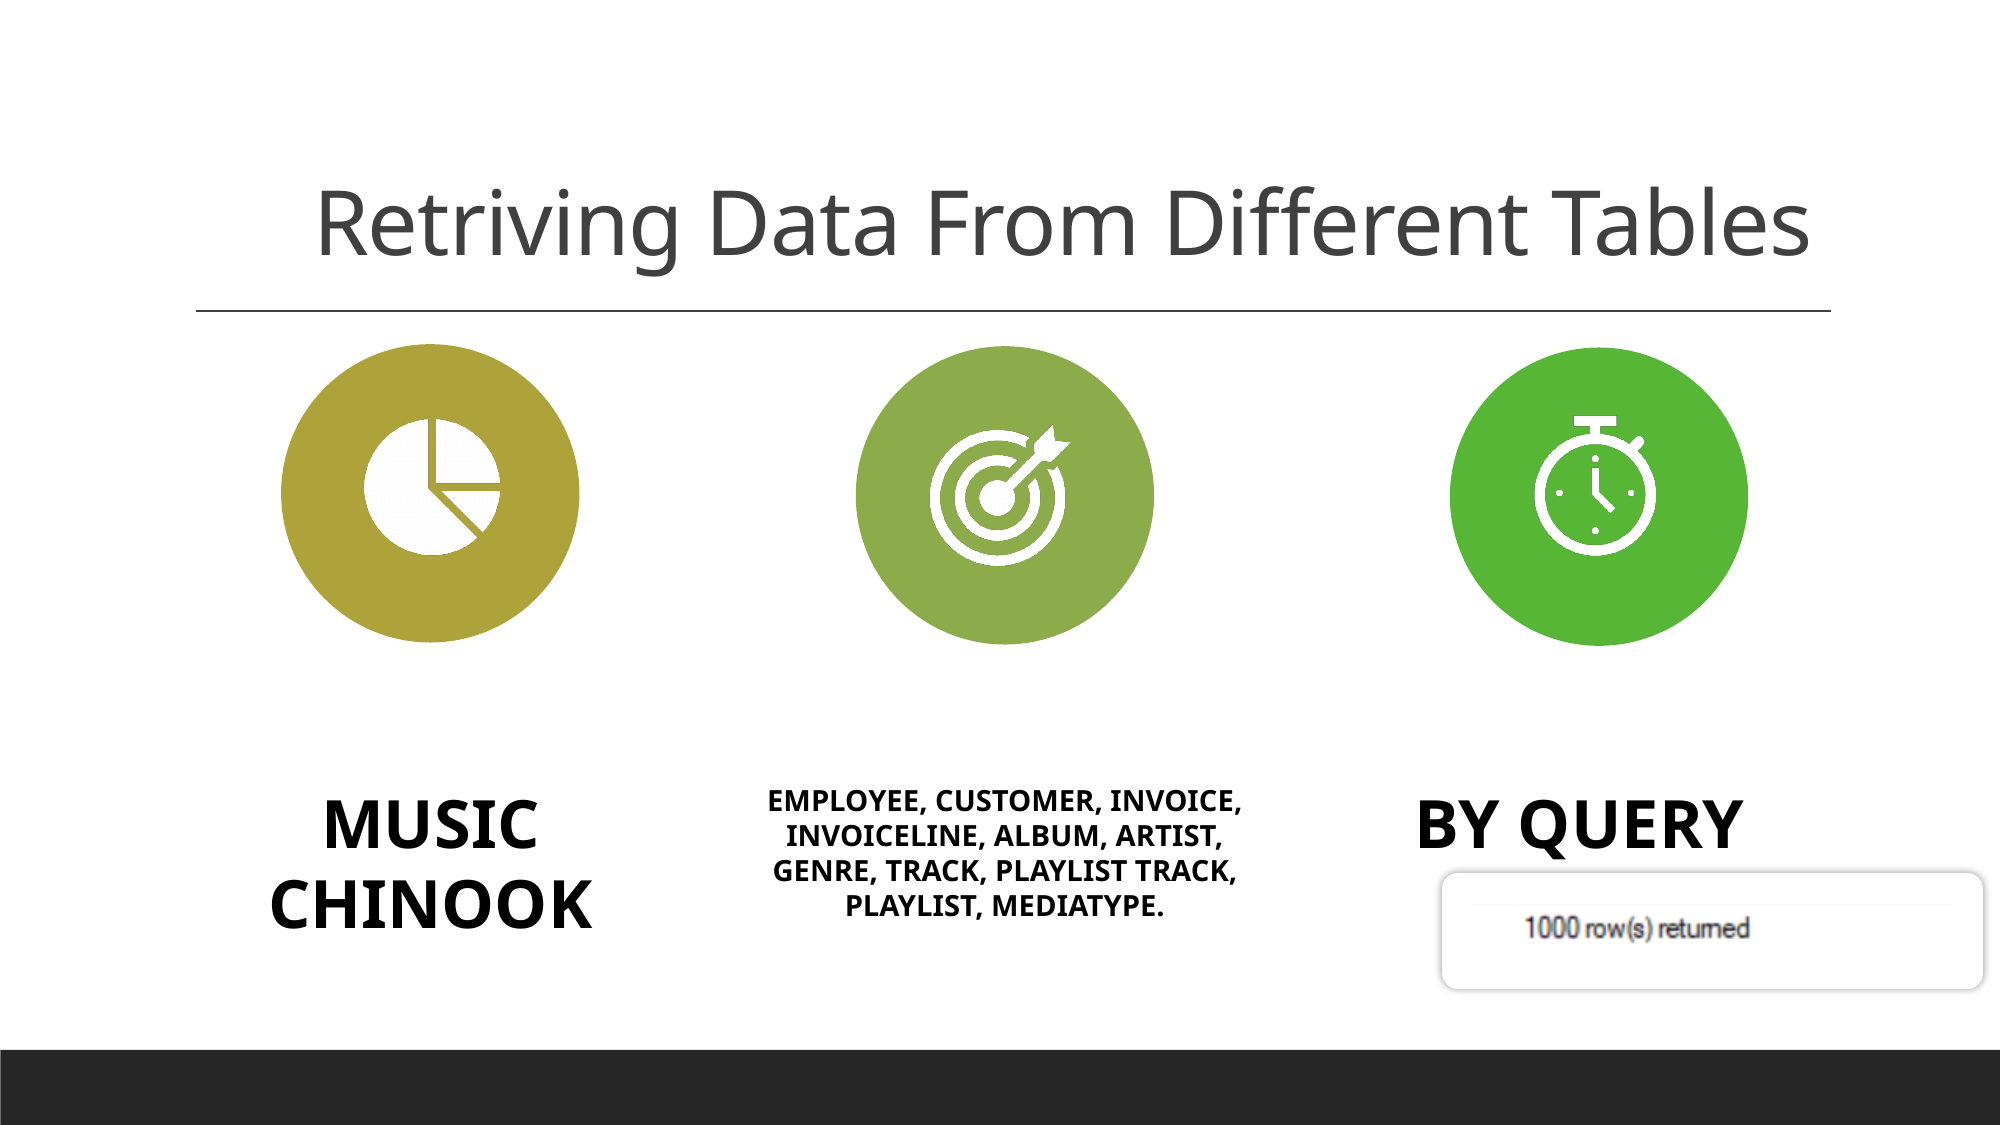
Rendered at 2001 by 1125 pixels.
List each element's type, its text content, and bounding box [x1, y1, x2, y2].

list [179, 343, 1831, 966]
picture [1472, 903, 1953, 958]
title Retriving Data From Different Tables [298, 47, 1830, 285]
